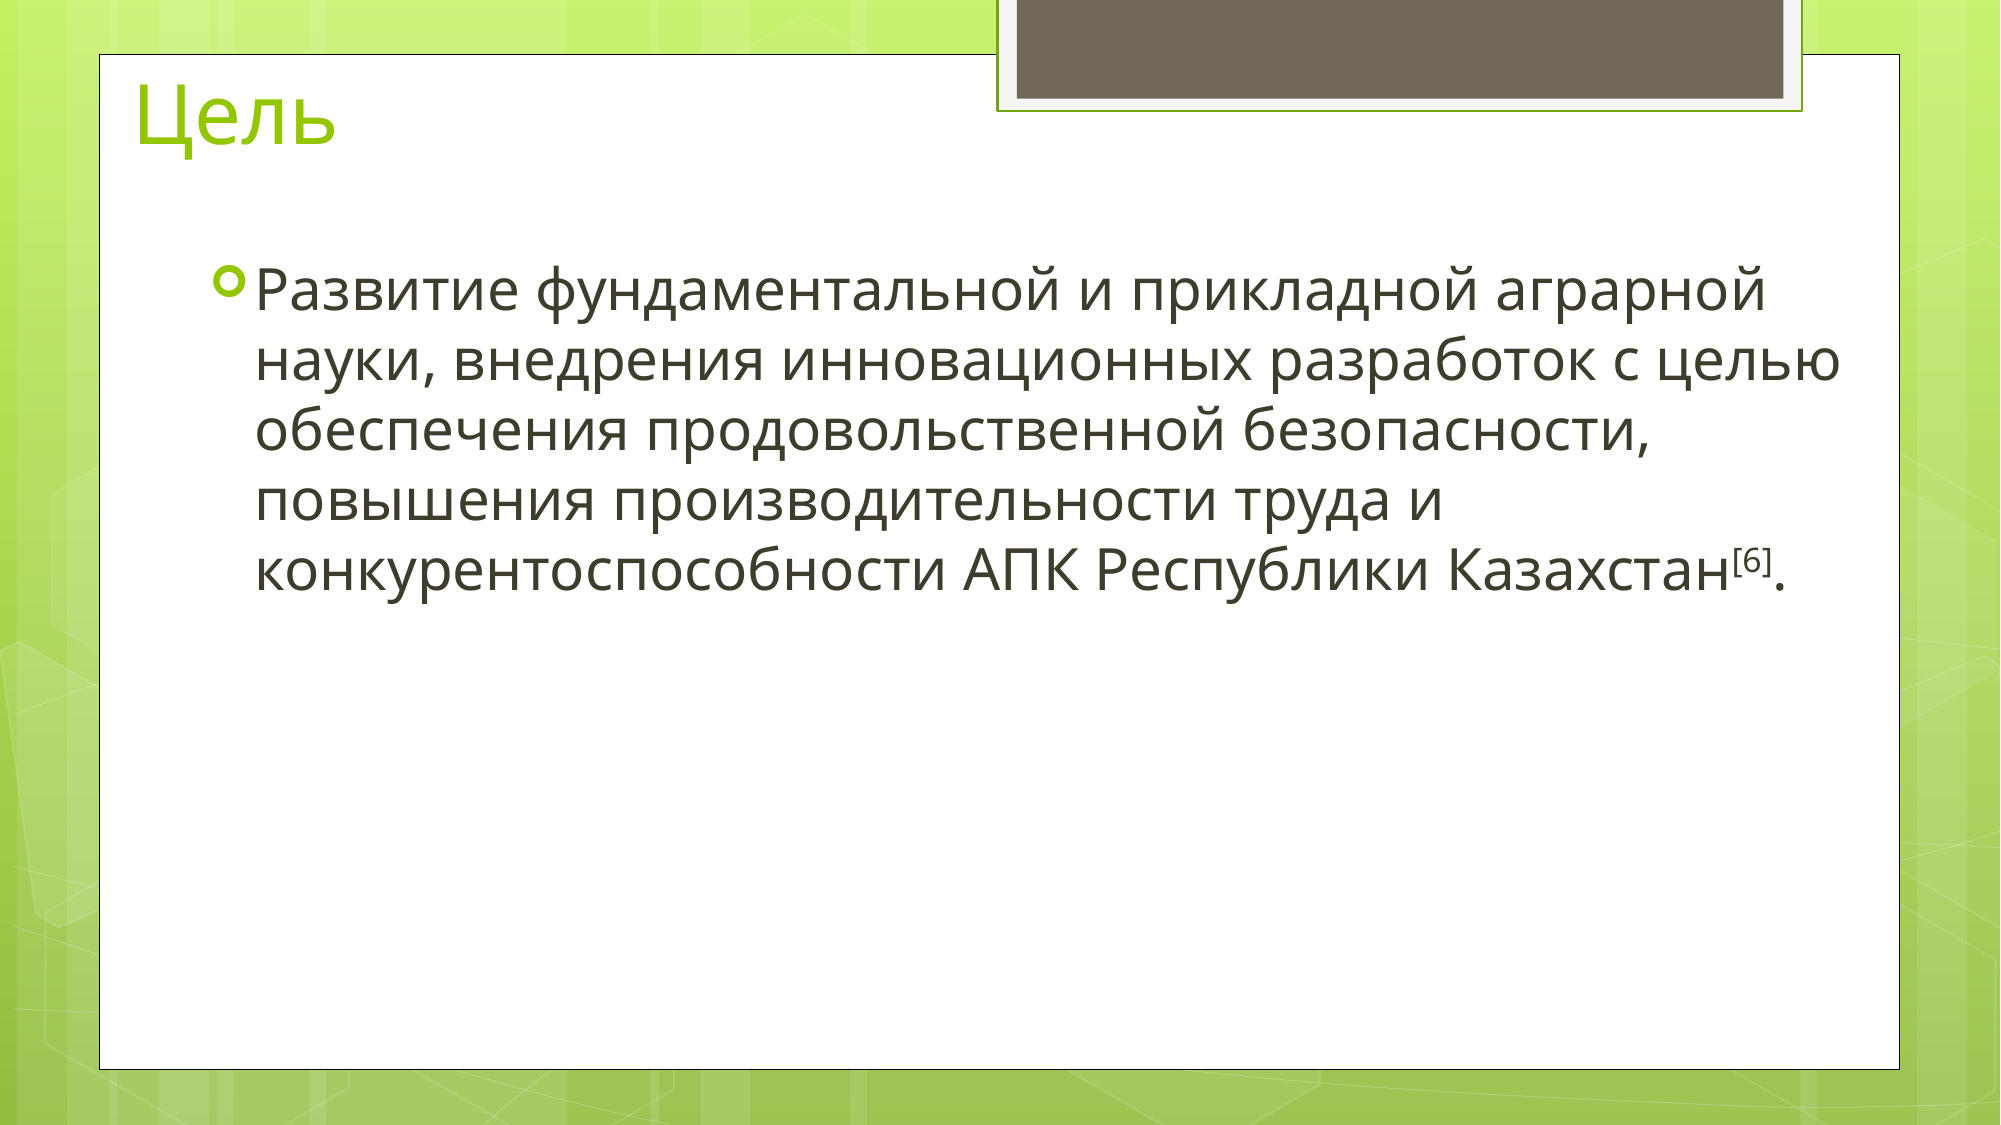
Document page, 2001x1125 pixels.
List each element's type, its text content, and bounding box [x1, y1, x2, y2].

list Развитие фундаментальной и прикладной аграрной науки, внедрения инновационных разработок с целью обеспечения продовольственной безопасности, повышения производительности труда и конкурентоспособности АПК Республики Казахстан[6]. [183, 244, 1978, 975]
title Цель [117, 19, 1768, 170]
